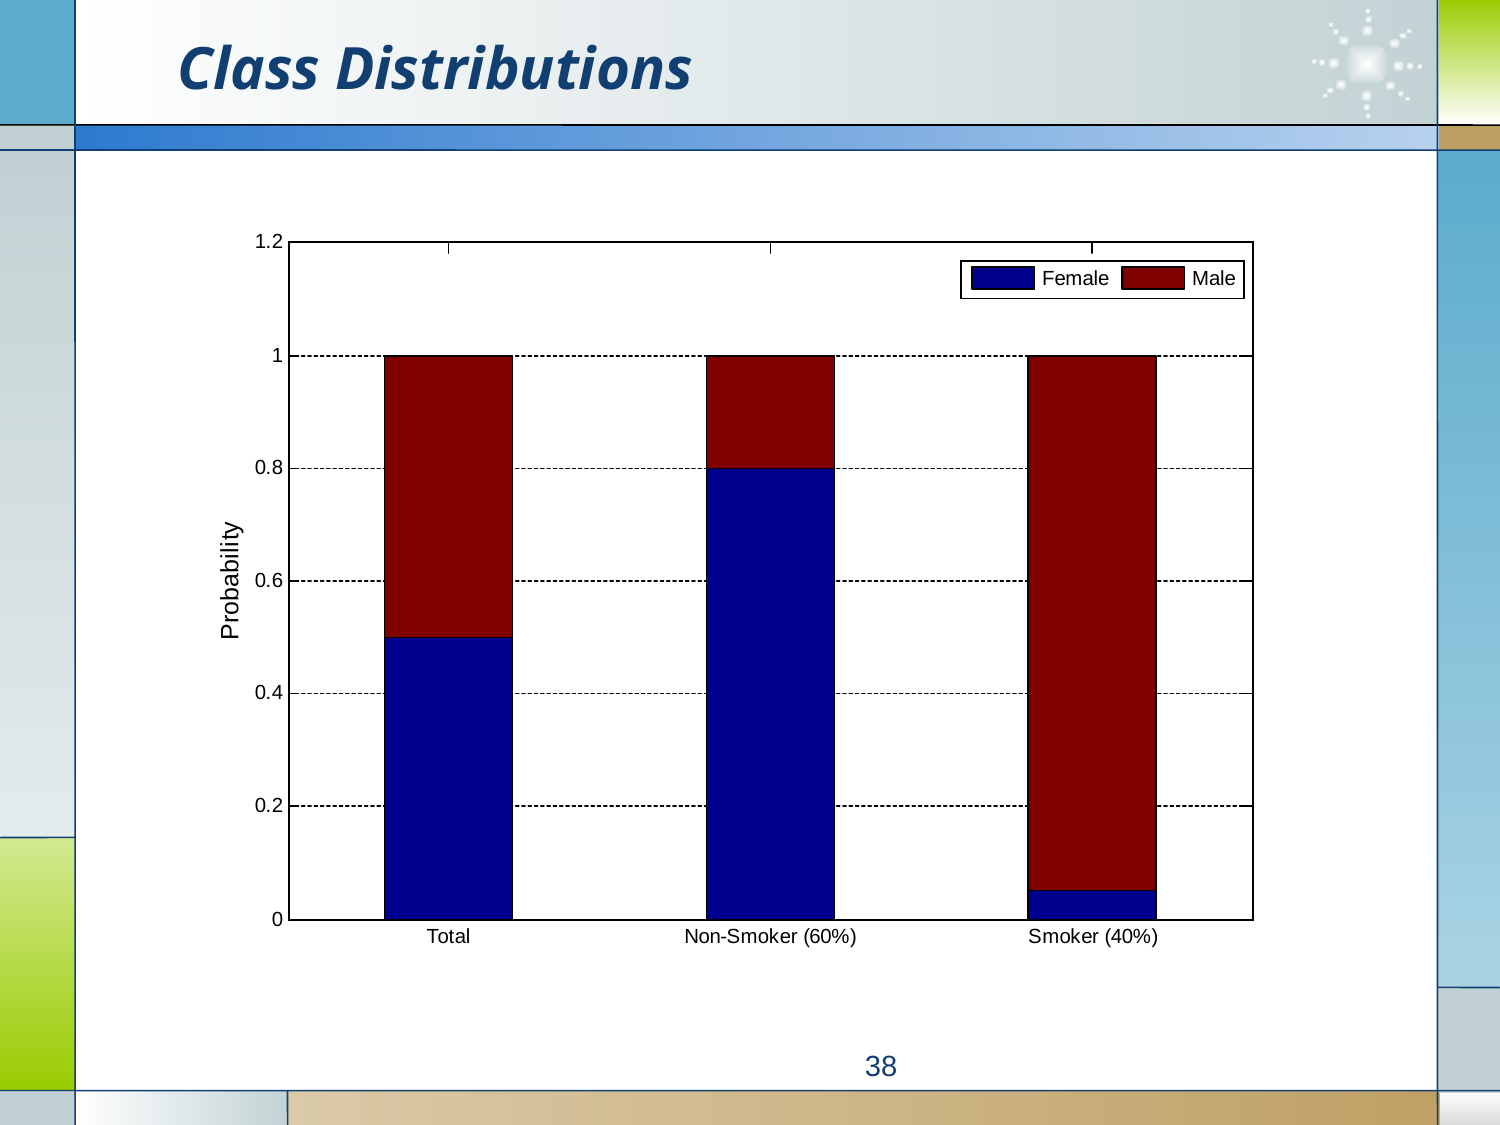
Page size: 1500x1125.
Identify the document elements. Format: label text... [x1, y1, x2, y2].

slide_number 38 [562, 1039, 913, 1081]
picture [127, 180, 1373, 1013]
title Class Distributions [162, 19, 1263, 113]
